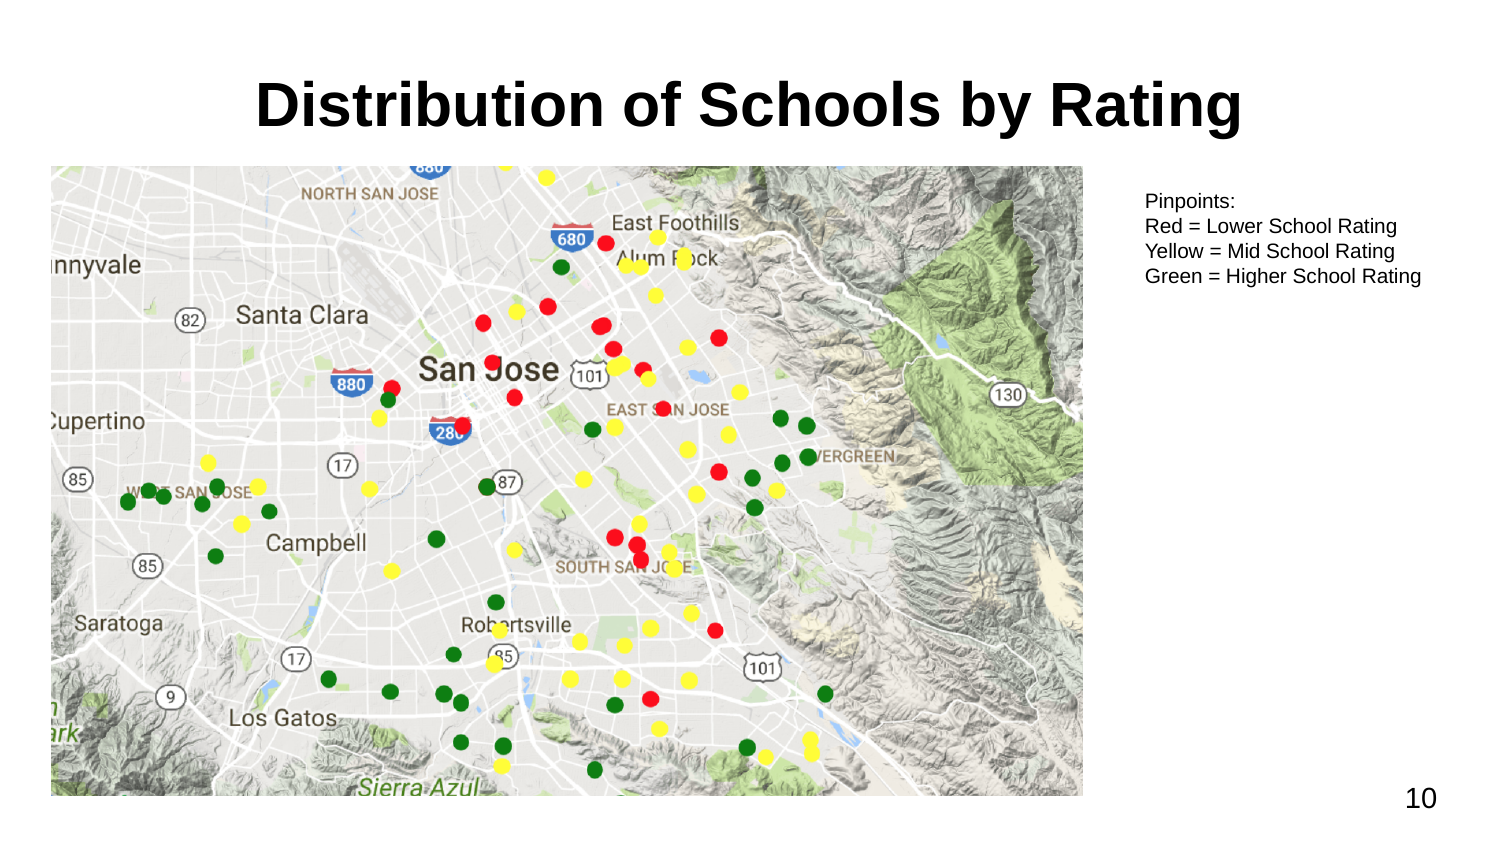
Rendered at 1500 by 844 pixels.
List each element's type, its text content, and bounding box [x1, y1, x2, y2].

text_box Pinpoints: Red = Lower School Rating Yellow = Mid School Rating Green = Higher School Rating [1129, 173, 1471, 341]
picture [50, 166, 1083, 796]
slide_number ‹#› [1389, 764, 1480, 830]
title Distribution of Schools by Rating [51, 48, 1449, 143]
